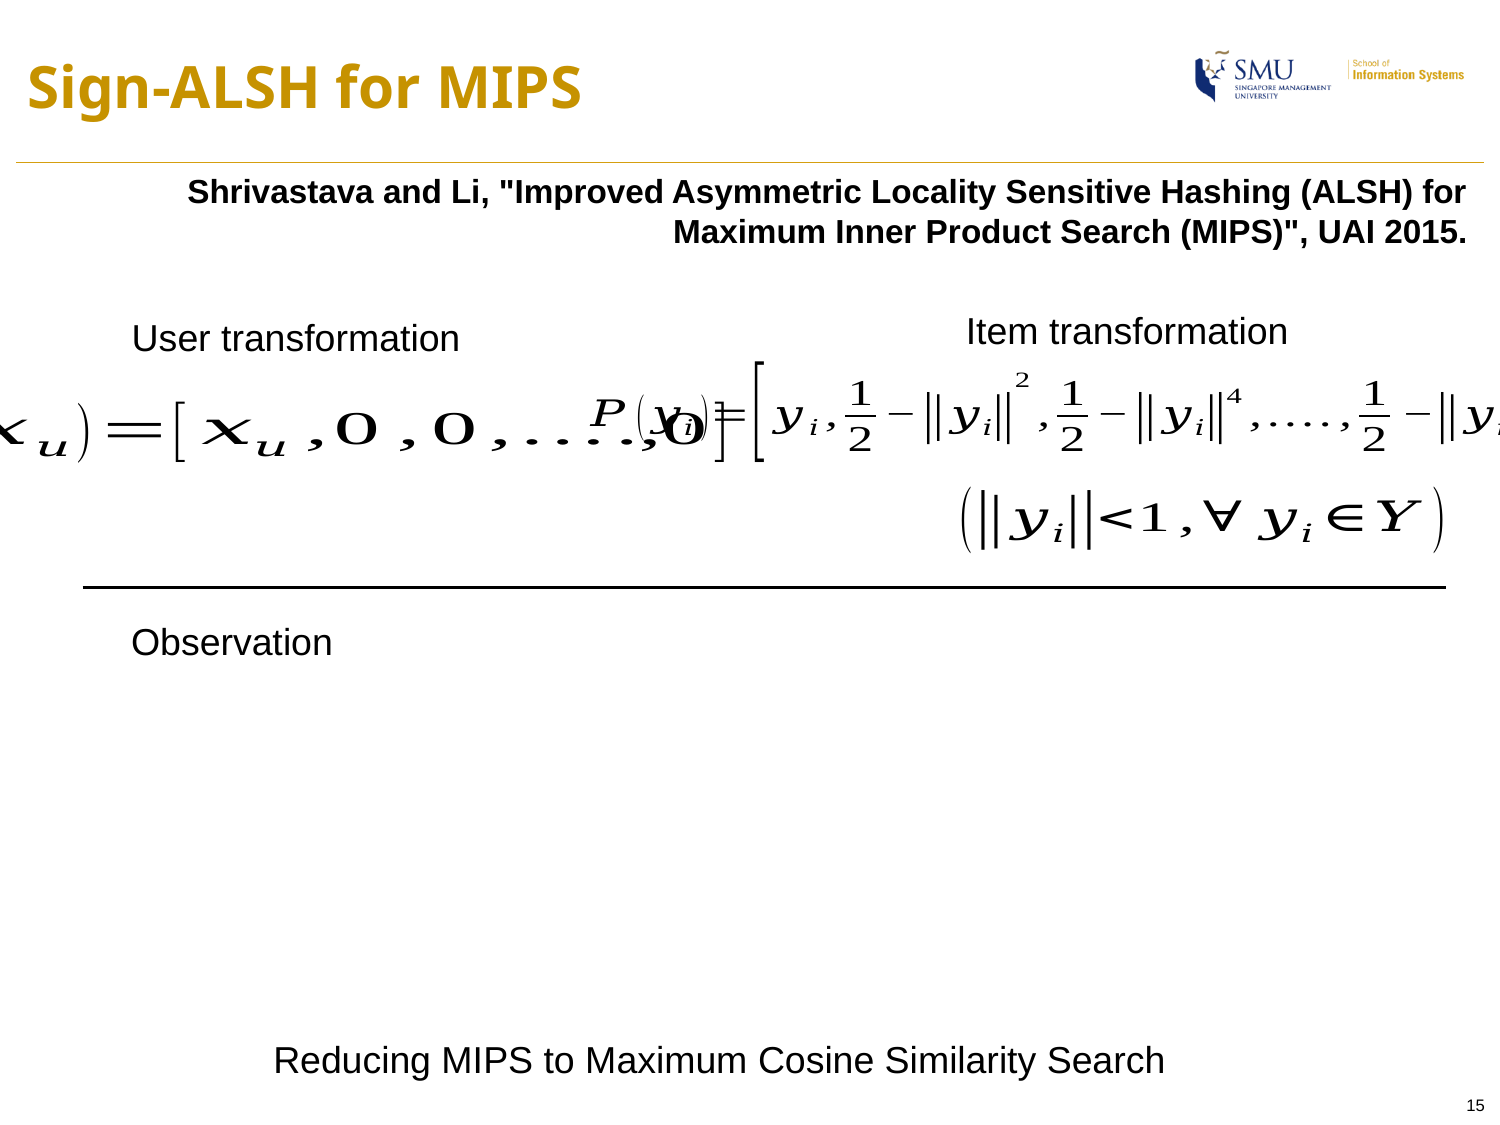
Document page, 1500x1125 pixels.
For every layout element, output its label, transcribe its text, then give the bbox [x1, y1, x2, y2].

text_box User transformation [116, 306, 476, 367]
title Sign-ALSH for MIPS [12, 42, 1213, 129]
text_box Item transformation [951, 299, 1304, 360]
slide_number 15 [1287, 1087, 1500, 1125]
text_box Reducing MIPS to Maximum Cosine Similarity Search [258, 1028, 1181, 1089]
text_box Shrivastava and Li, "Improved Asymmetric Locality Sensitive Hashing (ALSH) for Maximum Inner Product Search (MIPS)", UAI 2015. [170, 162, 1484, 258]
text_box Observation [116, 610, 348, 671]
picture [1175, 29, 1484, 122]
